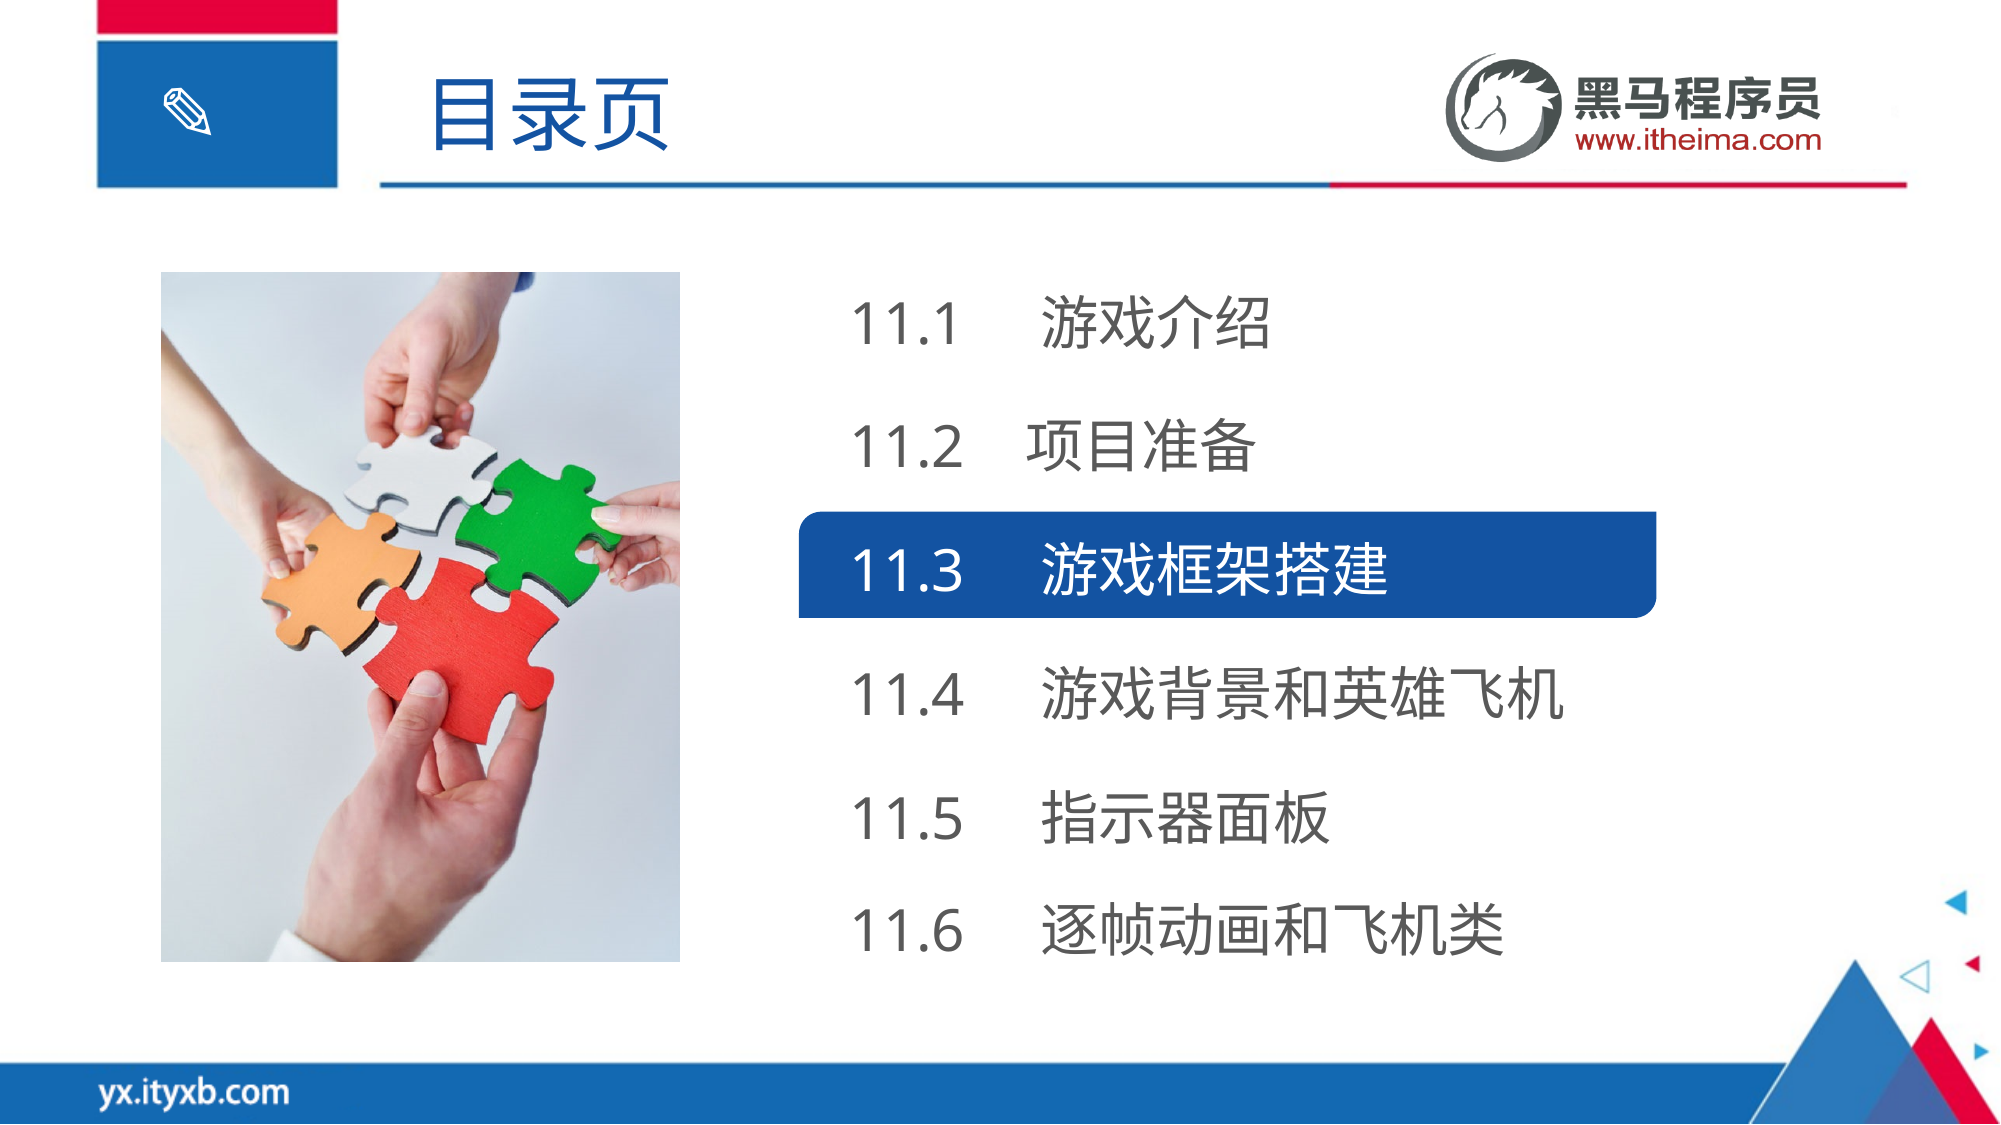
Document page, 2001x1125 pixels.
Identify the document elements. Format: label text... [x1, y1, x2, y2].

text_box 11.4 游戏背景和英雄飞机 [849, 657, 1657, 728]
text_box 11.2 项目准备 [849, 409, 1749, 480]
text_box 目录页 [409, 53, 899, 169]
text_box 11.5 指示器面板 [849, 780, 1657, 851]
text_box 11.1 游戏介绍 [849, 285, 1657, 356]
text_box [797, 510, 1658, 619]
text_box 11.3 游戏框架搭建 [849, 533, 1657, 604]
text_box 11.6 逐帧动画和飞机类 [849, 892, 1657, 963]
picture [0, 0, 2000, 1124]
